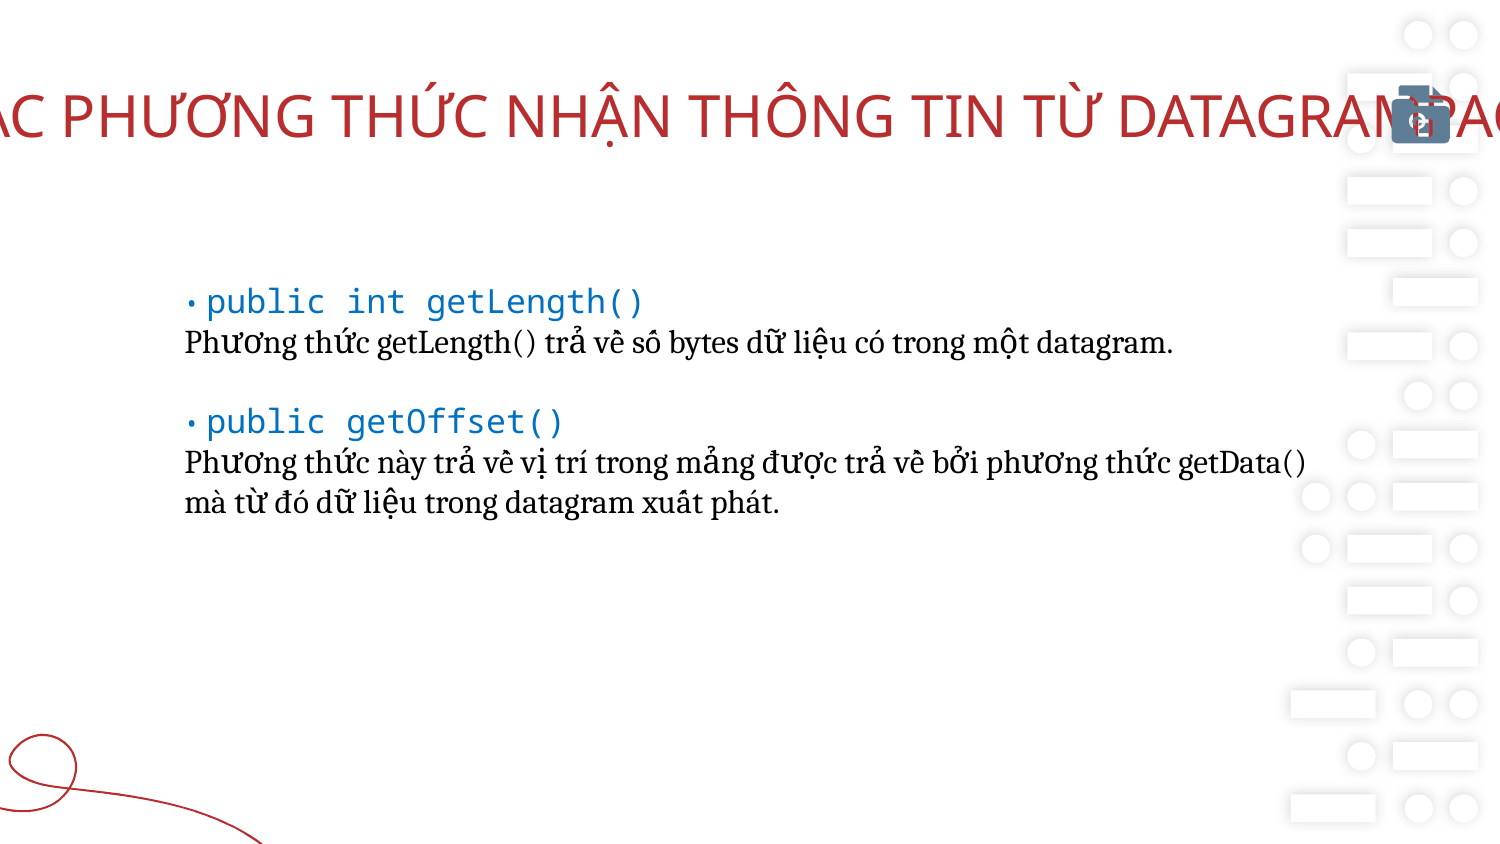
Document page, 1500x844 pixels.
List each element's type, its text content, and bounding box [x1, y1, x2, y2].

text_box 13.2.3. CÁC PHƯƠNG THỨC NHẬN THÔNG TIN TỪ DATAGRAMPACKET (tt) [0, 71, 1500, 157]
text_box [1391, 85, 1451, 144]
text_box • public int getLength() Phương thức getLength() trả về số bytes dữ liệu có trong một datagram. • public getOffset() Phương thức này trả về vị trí trong mảng được trả về bởi phương thức getData() mà từ đó dữ liệu trong datagram xuất phát. [169, 272, 1331, 568]
